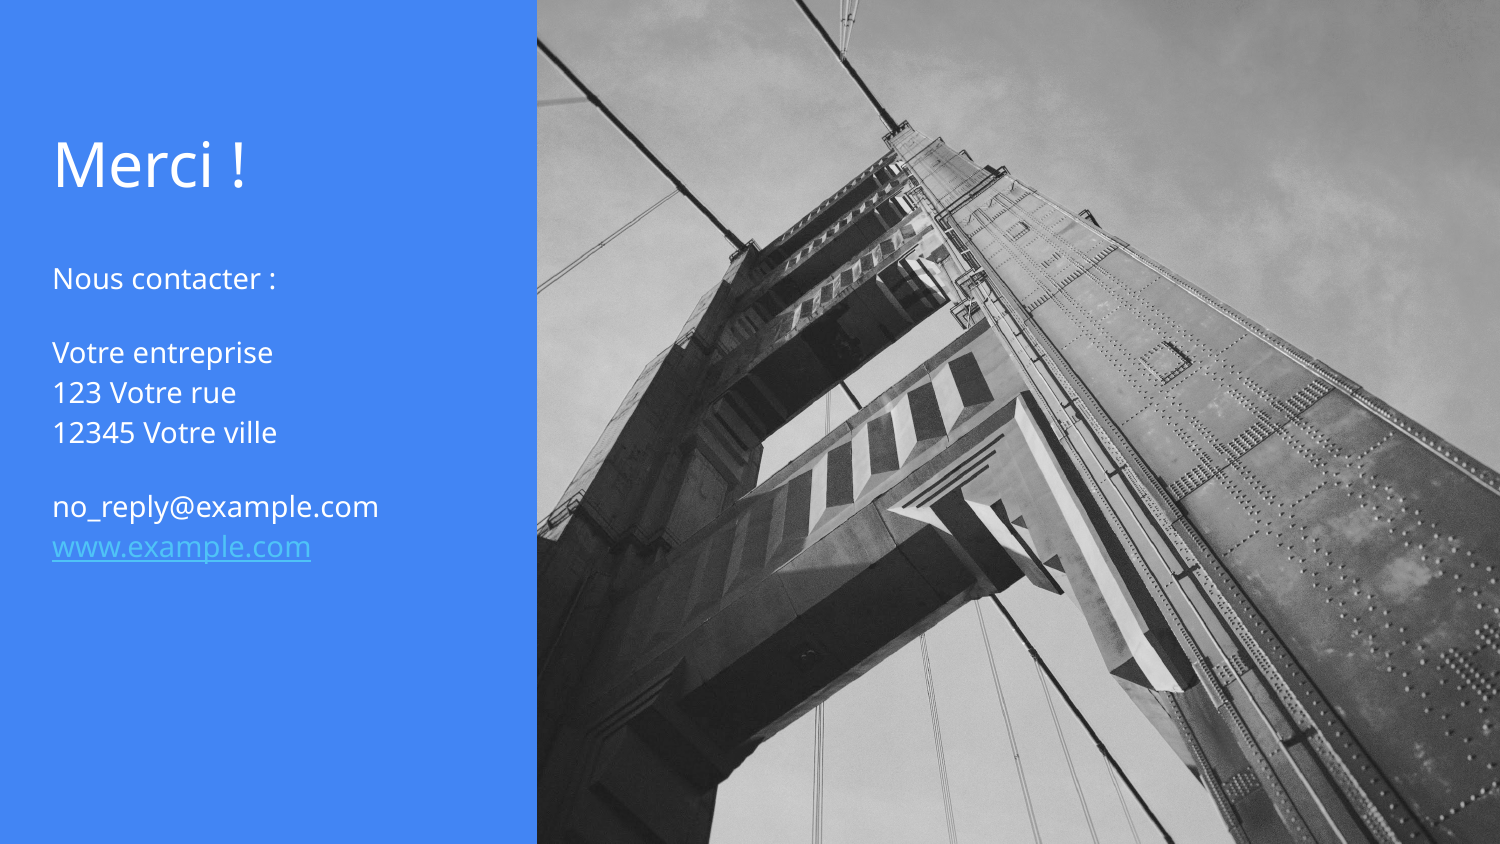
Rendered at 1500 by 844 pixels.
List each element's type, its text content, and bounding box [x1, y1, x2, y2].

picture [536, 0, 1500, 844]
list Nous contacter : Votre entreprise 123 Votre rue 12345 Votre ville no_reply@example.com www.example.com [37, 240, 498, 760]
title Merci ! [37, 58, 498, 216]
